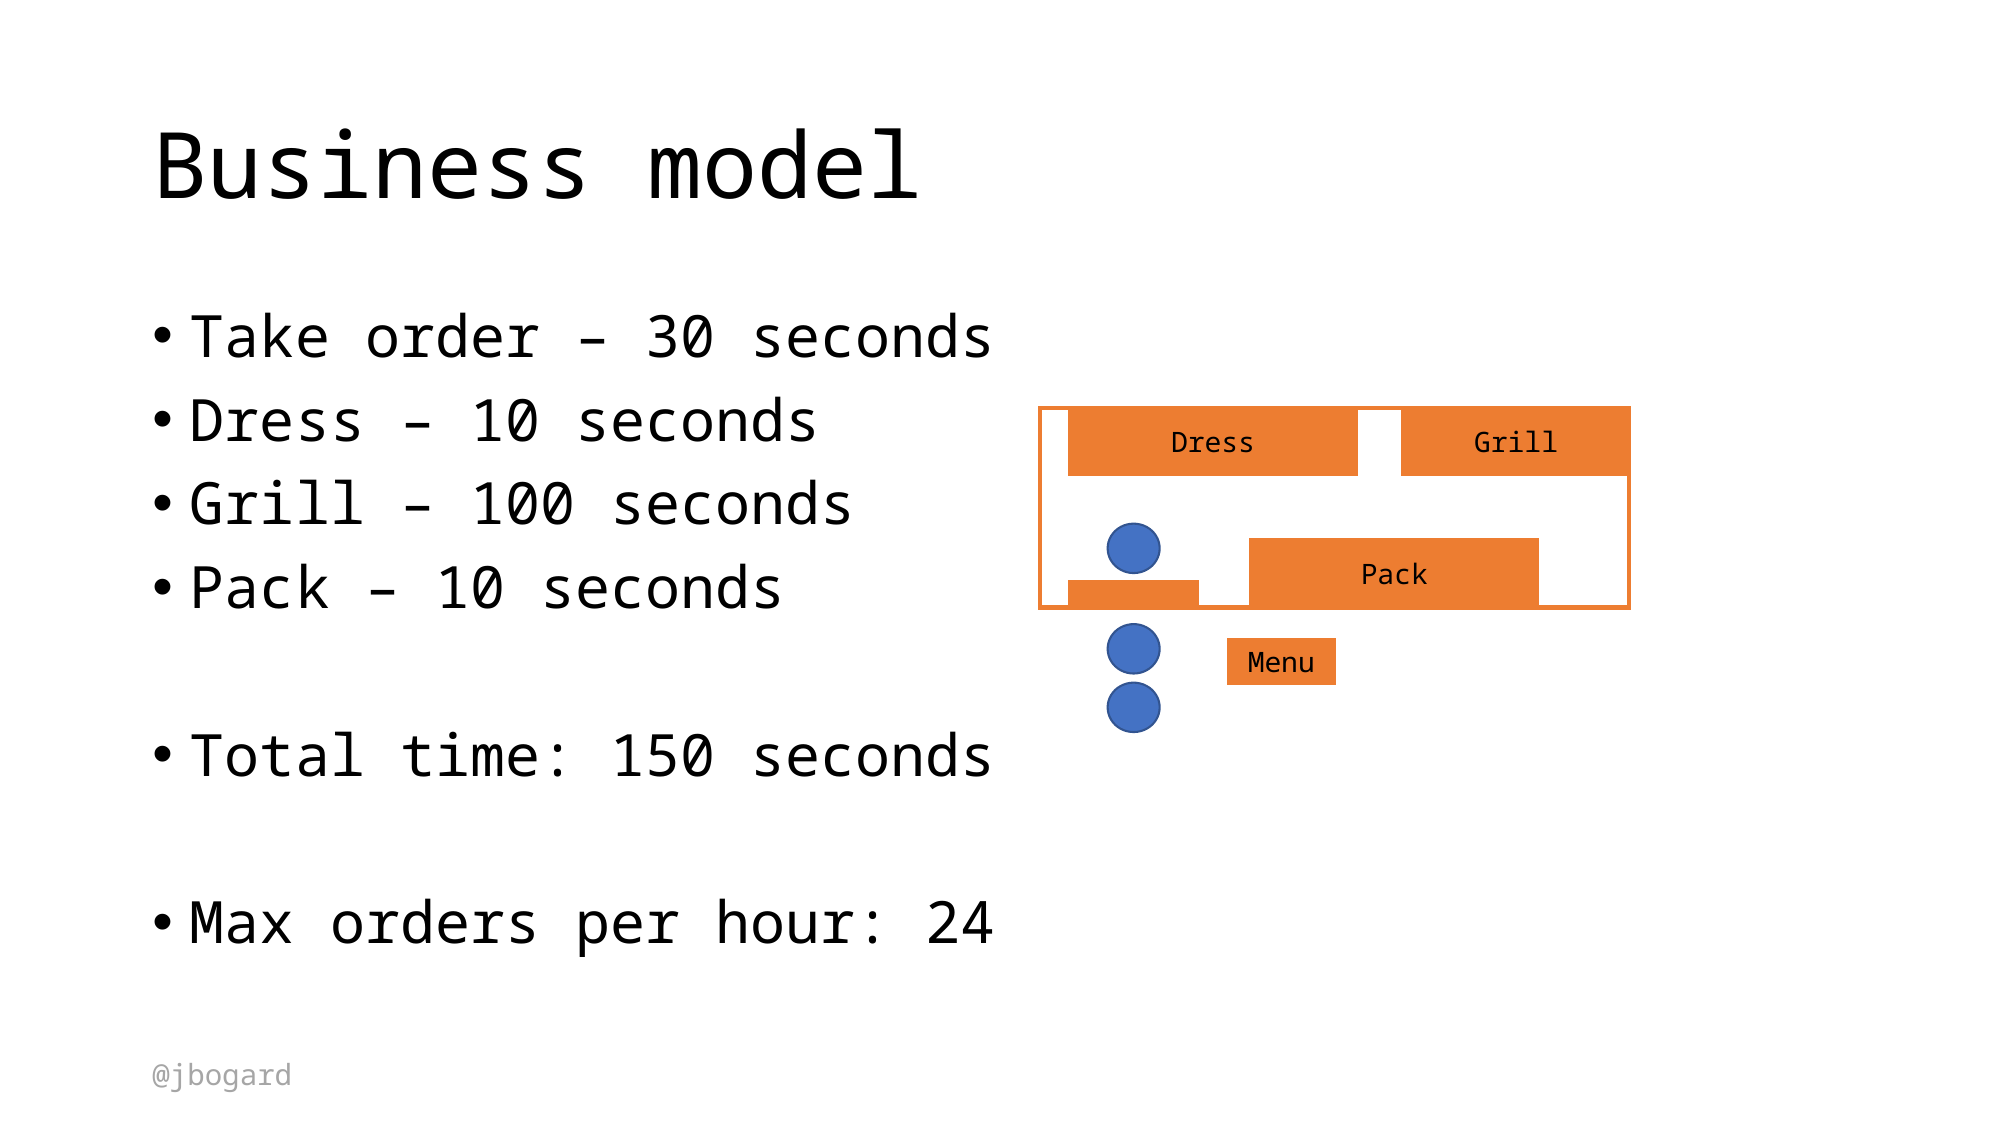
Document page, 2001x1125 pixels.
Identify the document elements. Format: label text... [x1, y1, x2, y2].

list Take order – 30 seconds Dress – 10 seconds Grill – 100 seconds Pack – 10 seconds Total time: 150 seconds Max orders per hour: 24 [137, 299, 1863, 1014]
title Business model [137, 59, 1863, 278]
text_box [1039, 407, 1629, 733]
